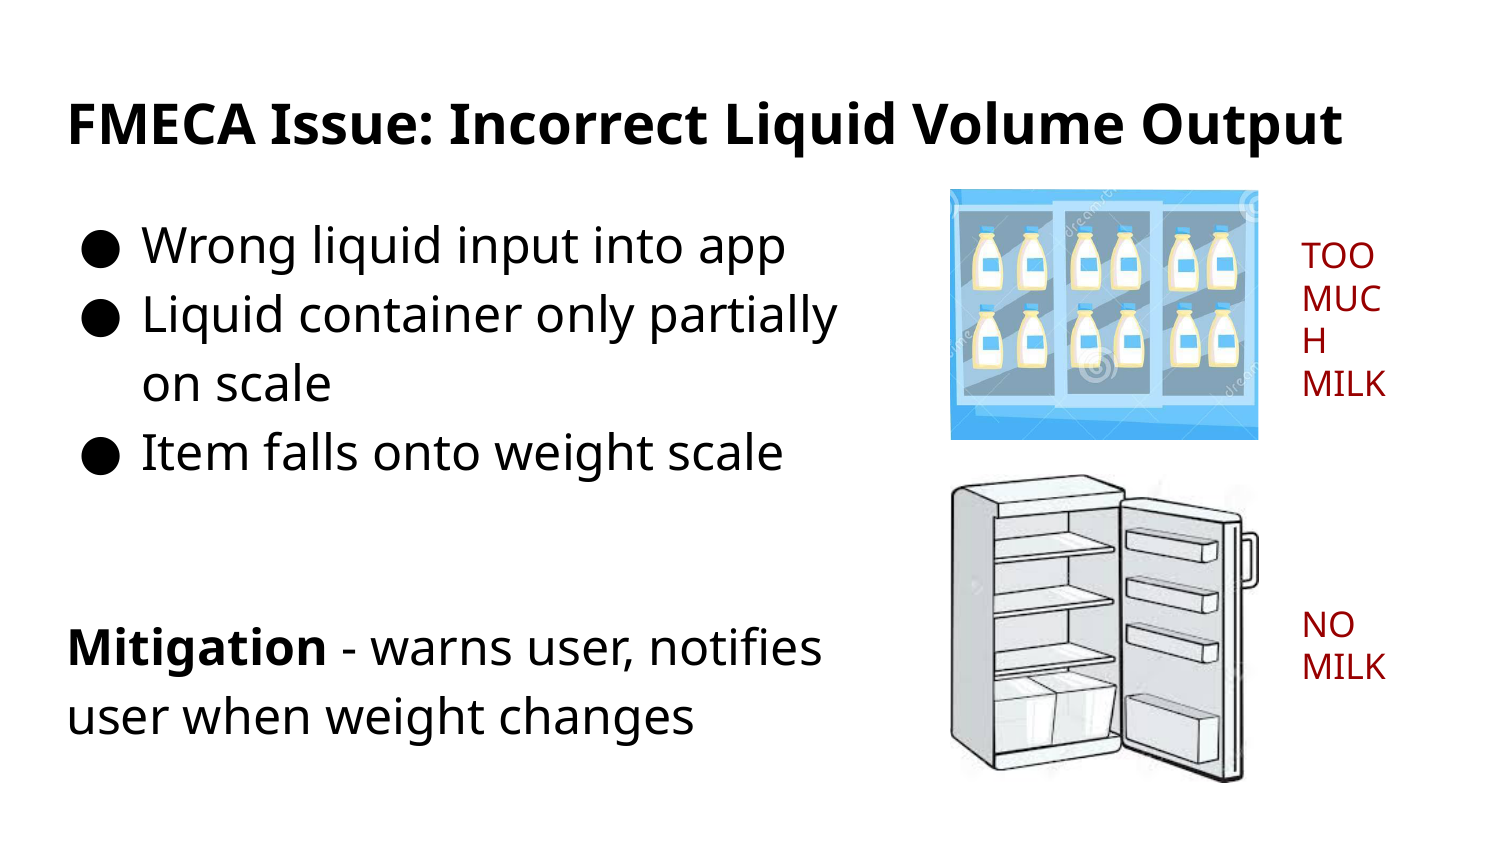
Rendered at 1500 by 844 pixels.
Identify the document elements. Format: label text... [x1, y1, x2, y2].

text_box NO MILK [1286, 586, 1409, 725]
list Wrong liquid input into app Liquid container only partially on scale Item falls onto weight scale Mitigation - warns user, notifies user when weight changes [51, 189, 887, 750]
text_box TOO MUCH MILK [1286, 218, 1409, 366]
picture [949, 188, 1259, 440]
title FMECA Issue: Incorrect Liquid Volume Output [51, 72, 1449, 167]
picture [949, 474, 1259, 784]
